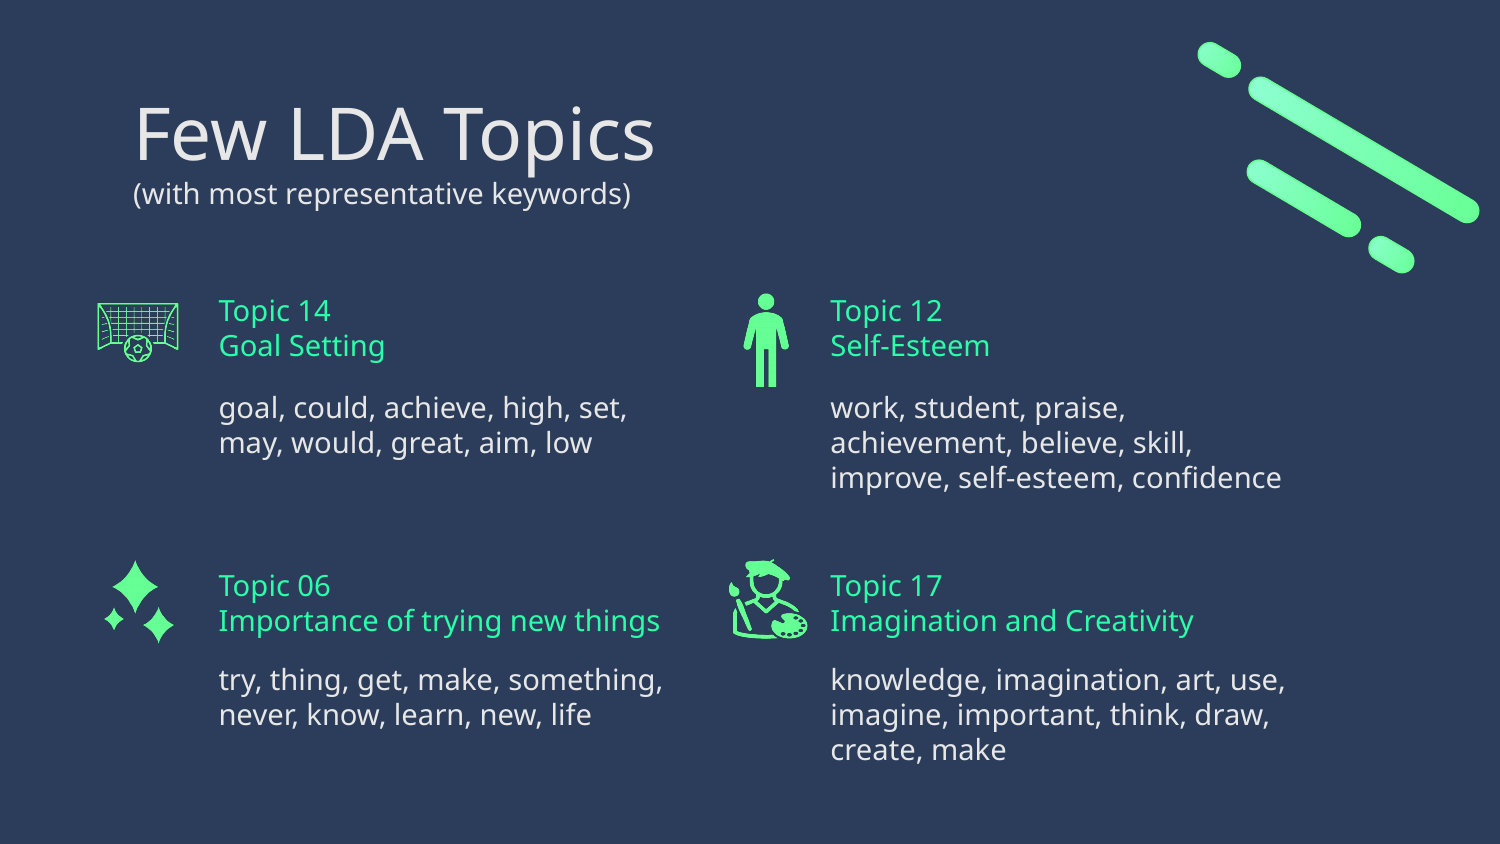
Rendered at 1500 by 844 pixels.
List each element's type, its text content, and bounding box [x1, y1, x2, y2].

text_box Topic 17 Imagination and Creativity [820, 552, 1313, 614]
text_box Topic 14 Goal Setting [203, 277, 701, 339]
text_box try, thing, get, make, something, never, know, learn, new, life [203, 646, 701, 708]
picture [88, 281, 188, 382]
title Few LDA Topics (with most representative keywords) [118, 72, 1382, 167]
text_box work, student, praise, achievement, believe, skill, improve, self-esteem, confidence [815, 374, 1313, 436]
picture [716, 547, 816, 647]
text_box goal, could, achieve, high, set, may, would, great, aim, low [203, 374, 701, 436]
text_box Topic 12 Self-Esteem [815, 277, 1313, 339]
picture [88, 551, 188, 651]
text_box knowledge, imagination, art, use, imagine, important, think, draw, create, make [815, 646, 1313, 708]
text_box Topic 06 Importance of trying new things [203, 552, 701, 614]
picture [716, 290, 816, 390]
